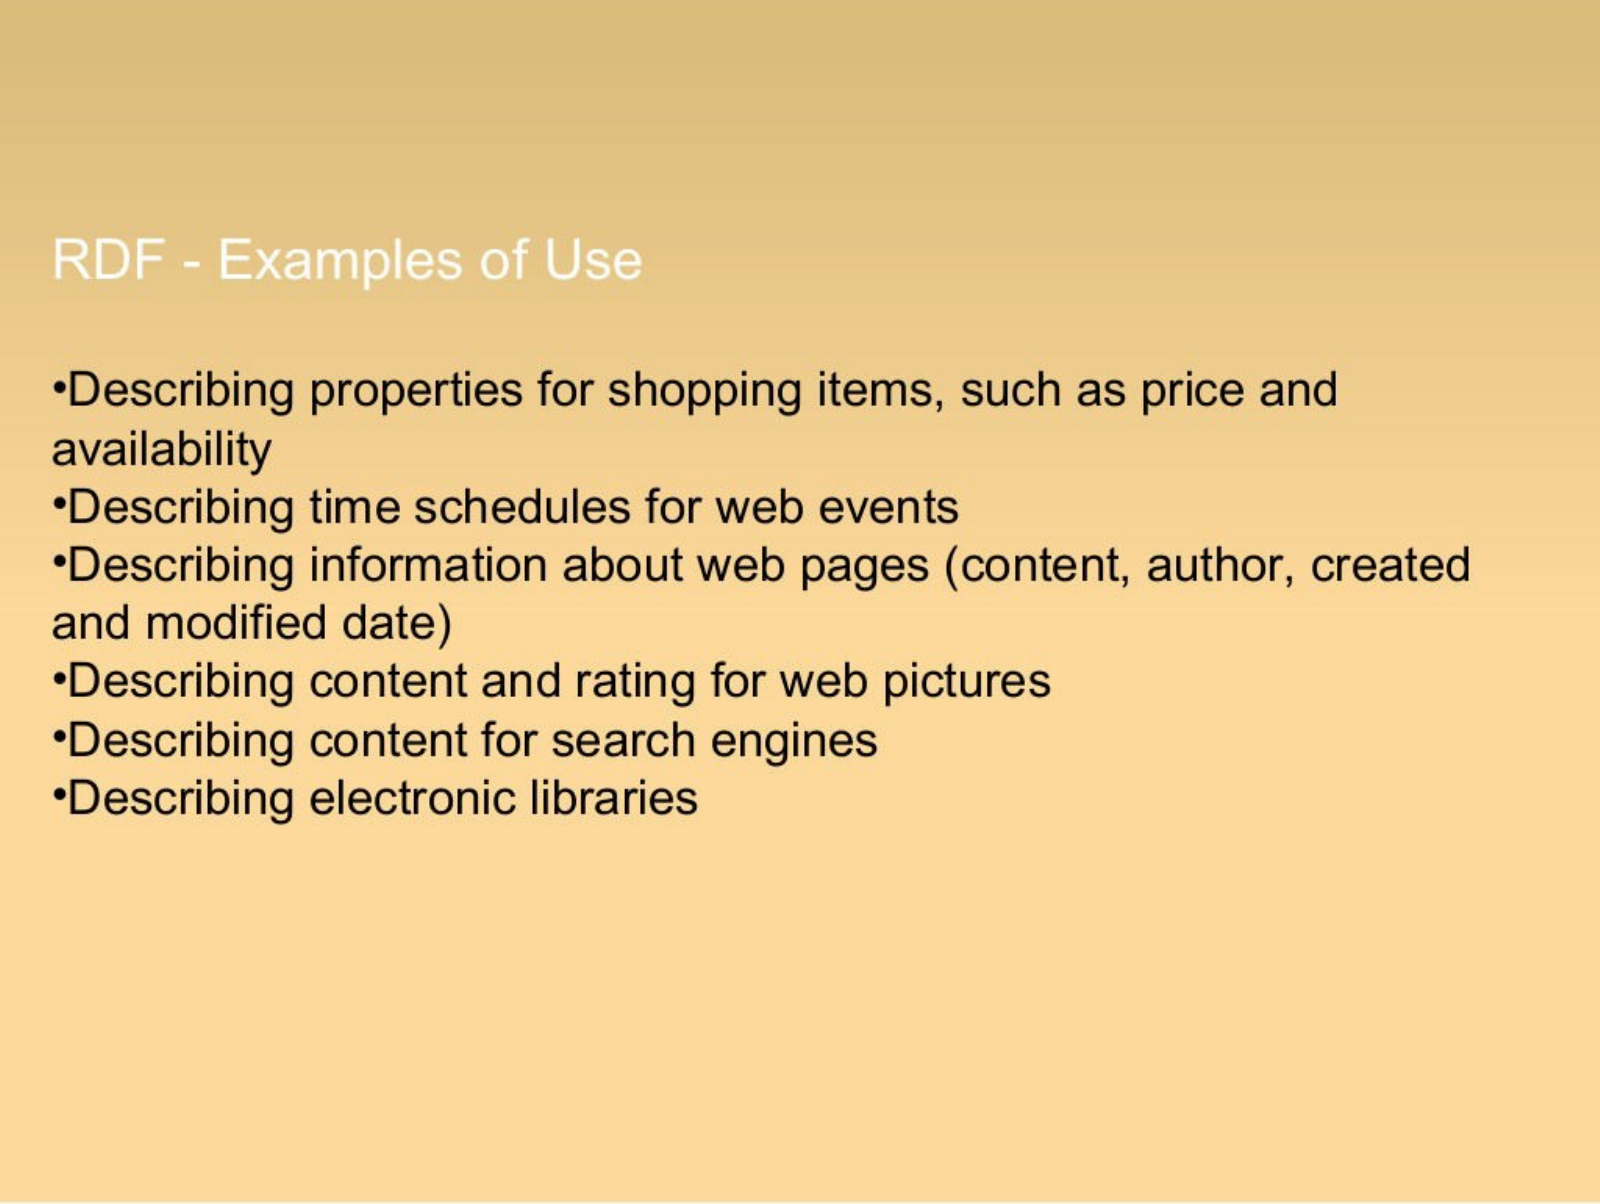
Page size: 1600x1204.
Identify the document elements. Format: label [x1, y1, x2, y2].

text_box [0, 0, 1600, 1204]
